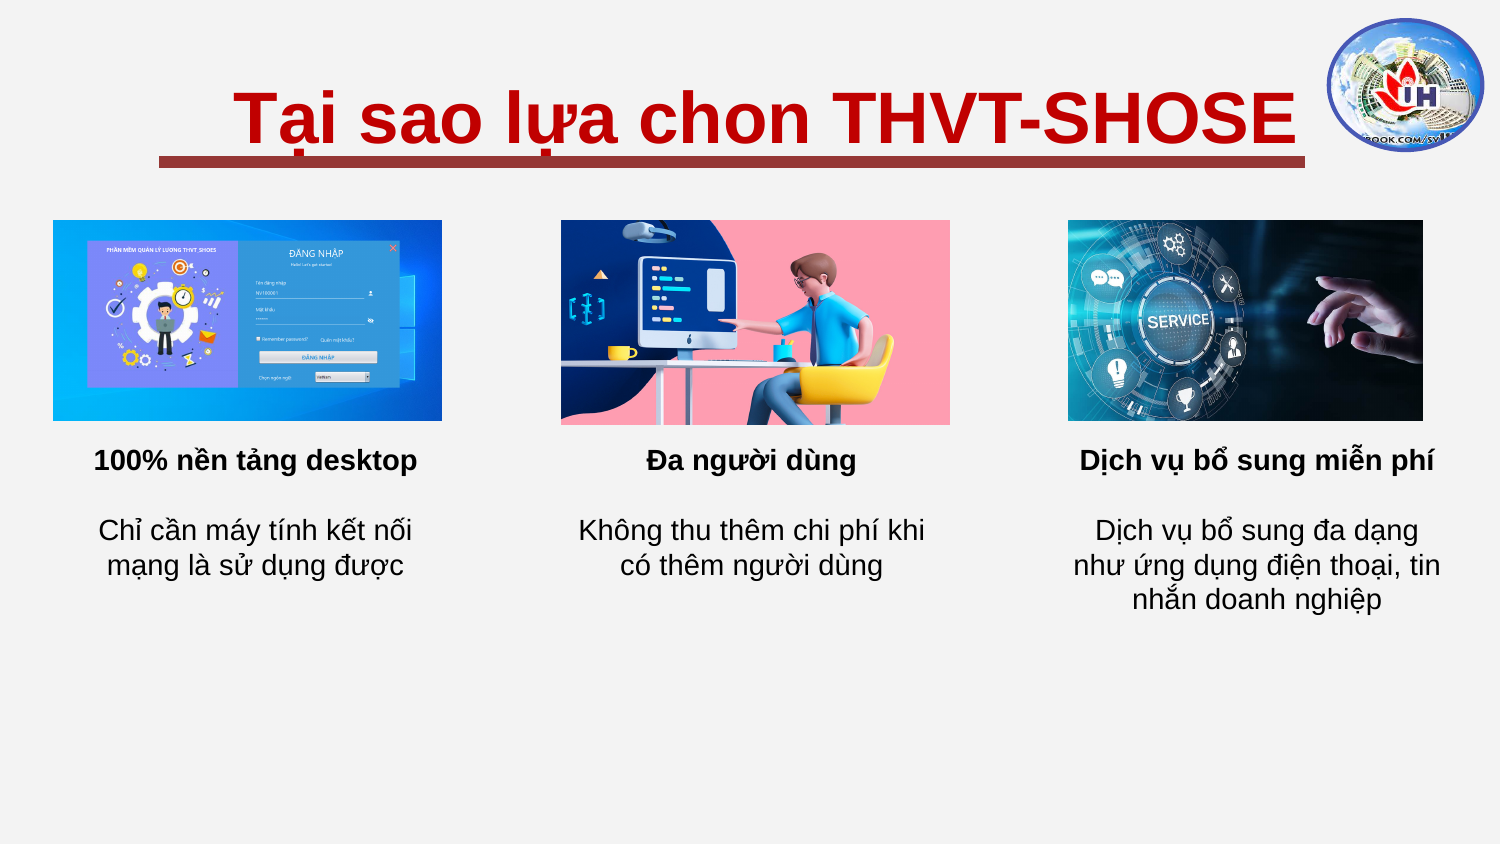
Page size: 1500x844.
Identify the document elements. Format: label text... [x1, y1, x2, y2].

text_box [1326, 18, 1485, 153]
picture [88, 220, 442, 422]
title Tại sao lựa chon THVT-SHOSE [218, 55, 1373, 150]
picture [560, 220, 950, 425]
text_box Dịch vụ bổ sung miễn phí Dịch vụ bổ sung đa dạng như ứng dụng điện thoại, tin nhắn doanh nghiệp [1057, 433, 1458, 624]
picture [1068, 220, 1423, 422]
text_box 100% nền tảng desktop Chỉ cần máy tính kết nối mạng là sử dụng được [64, 433, 447, 589]
text_box Đa người dùng Không thu thêm chi phí khi có thêm người dùng [560, 433, 943, 589]
